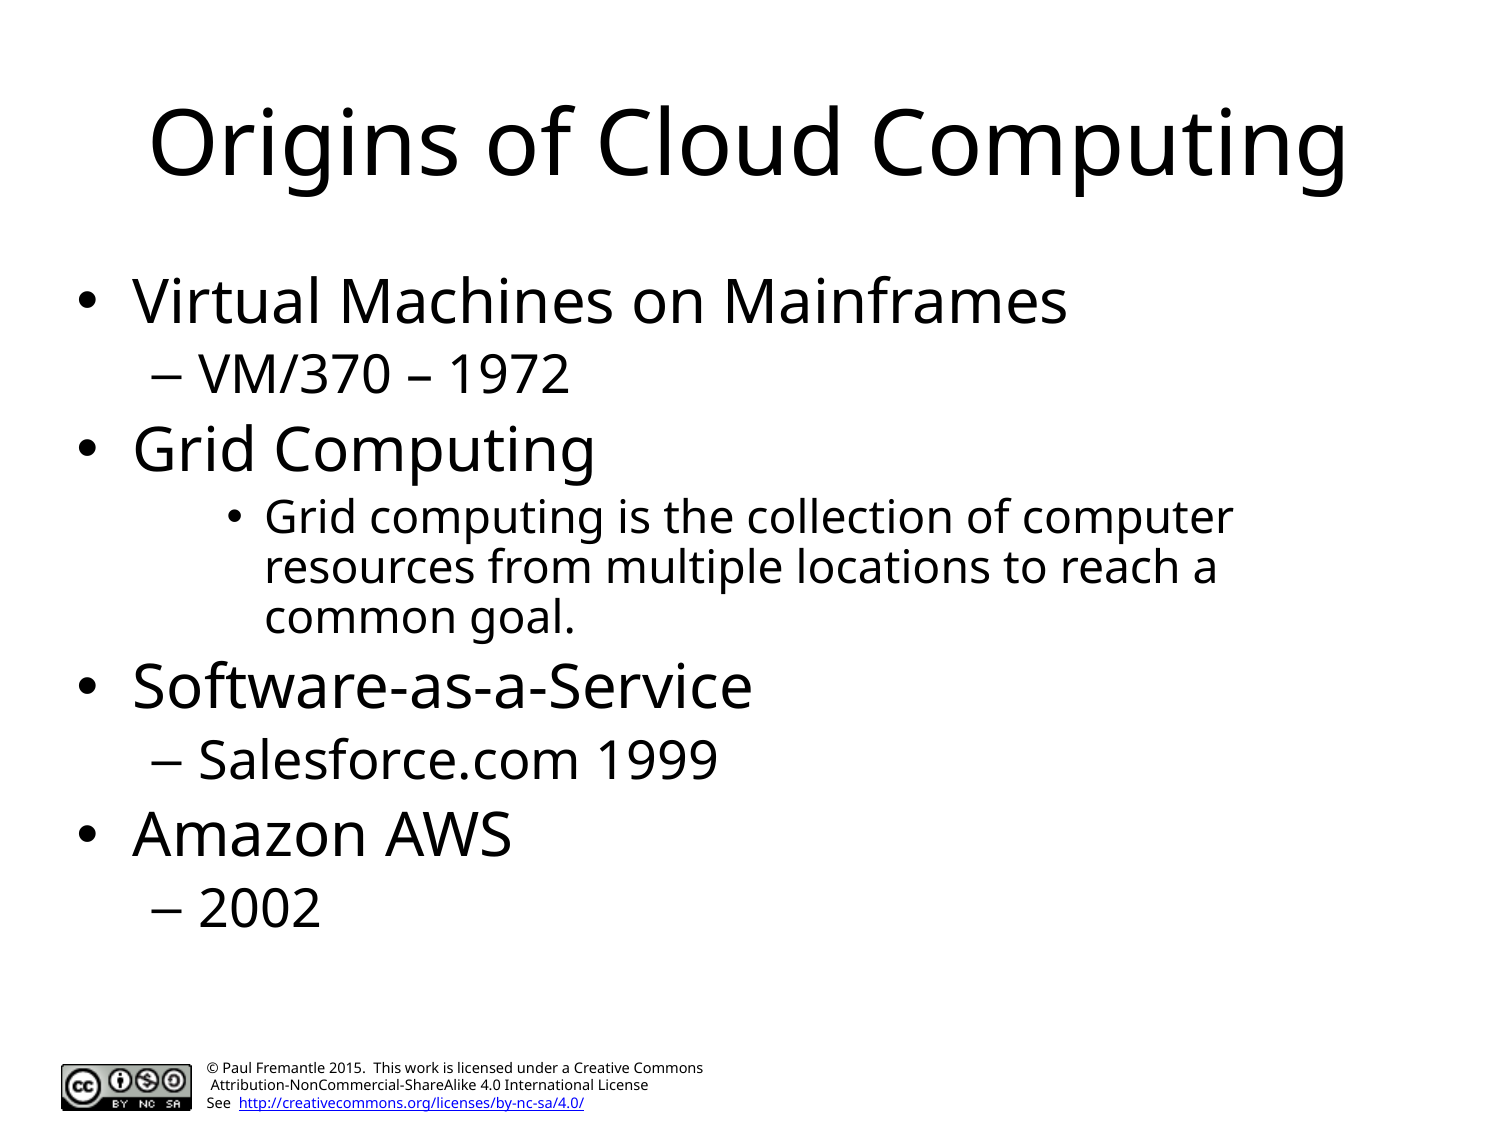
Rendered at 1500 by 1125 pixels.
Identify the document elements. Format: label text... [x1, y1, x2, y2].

title Origins of Cloud Computing [75, 45, 1425, 233]
picture [61, 1064, 192, 1111]
list Virtual Machines on Mainframes VM/370 – 1972 Grid Computing Grid computing is the collection of computer resources from multiple locations to reach a common goal. Software-as-a-Service Salesforce.com 1999 Amazon AWS 2002 [61, 262, 1412, 1005]
